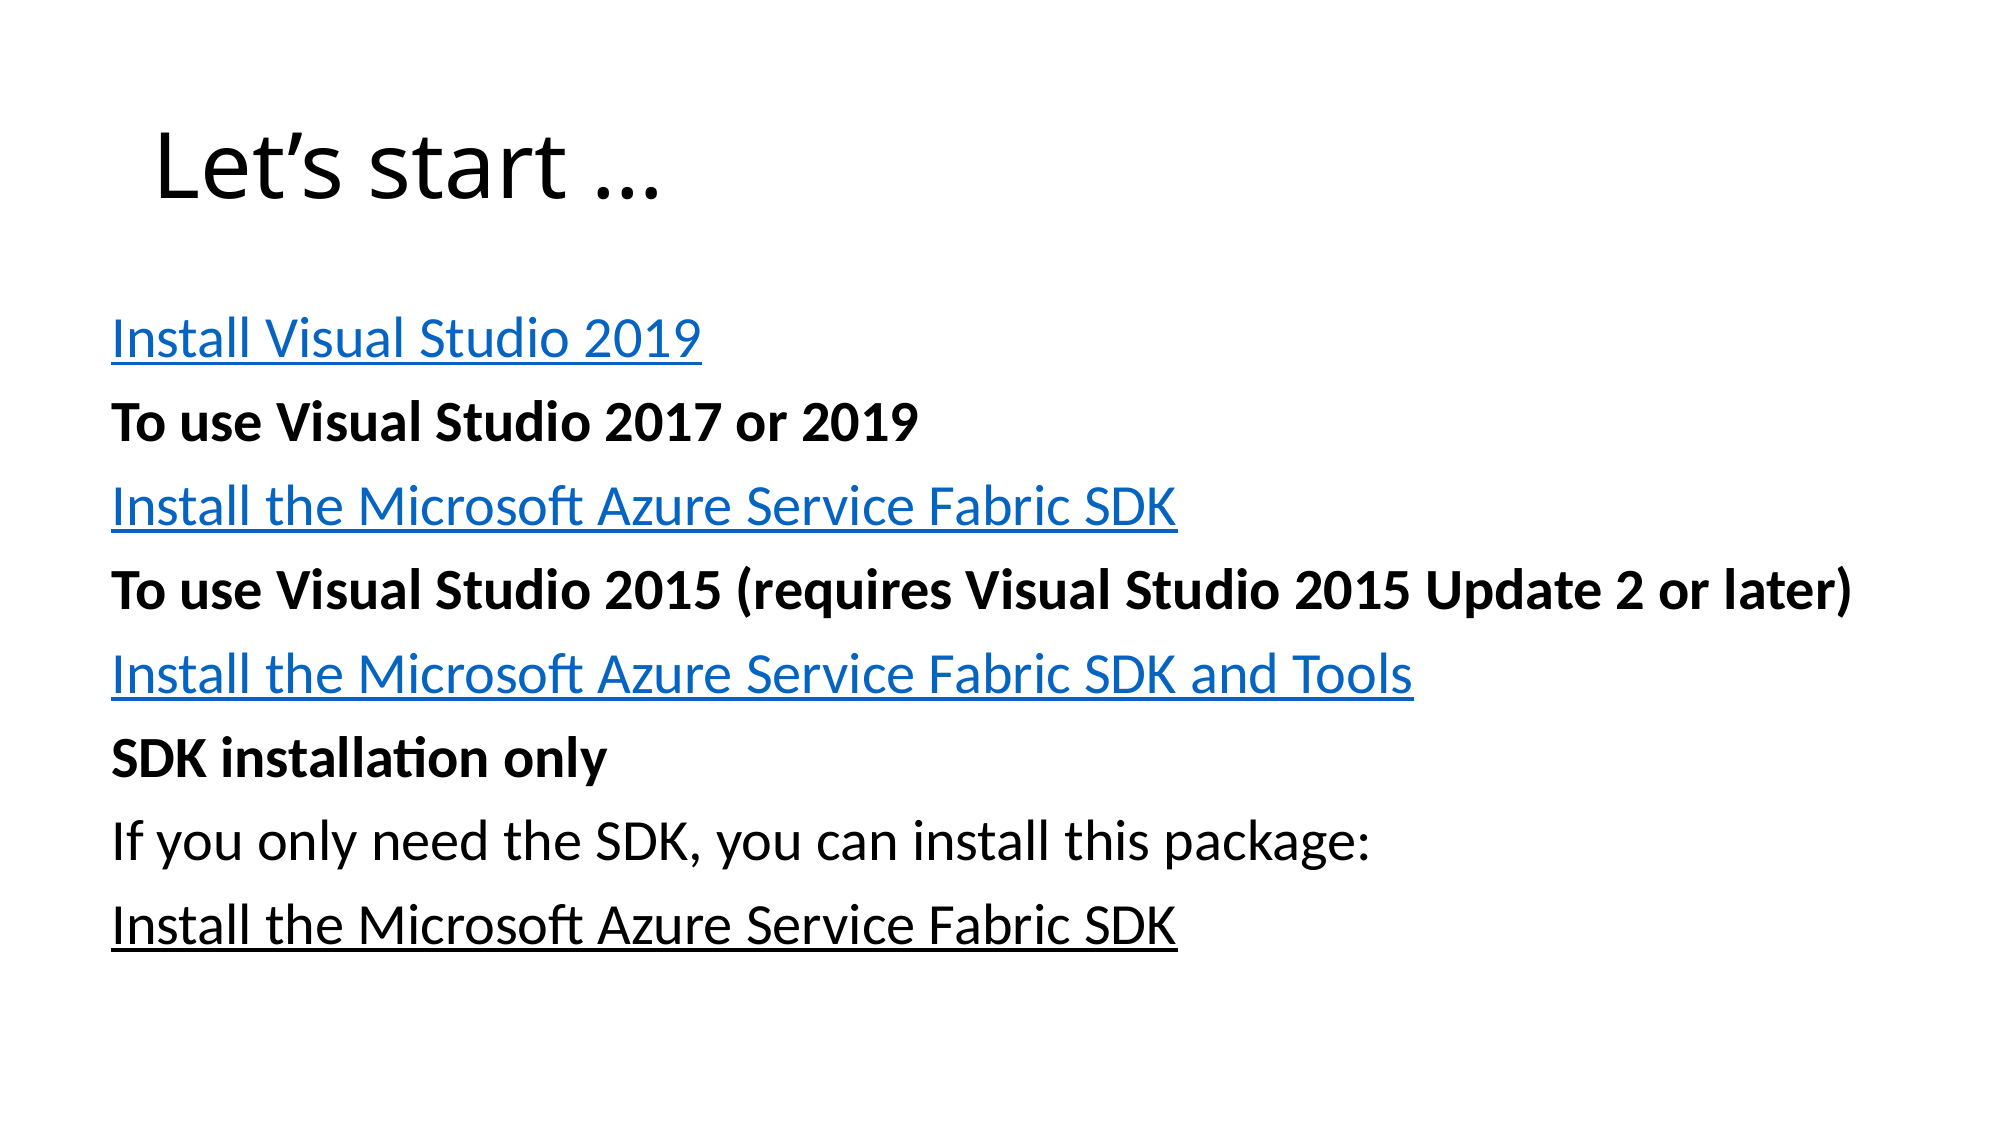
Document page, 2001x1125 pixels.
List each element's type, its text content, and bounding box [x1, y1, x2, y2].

list Install Visual Studio 2019 To use Visual Studio 2017 or 2019 Install the Microsoft Azure Service Fabric SDK To use Visual Studio 2015 (requires Visual Studio 2015 Update 2 or later) Install the Microsoft Azure Service Fabric SDK and Tools SDK installation only If you only need the SDK, you can install this package: Install the Microsoft Azure Service Fabric SDK [96, 300, 1904, 1036]
title Let’s start … [137, 59, 1863, 278]
